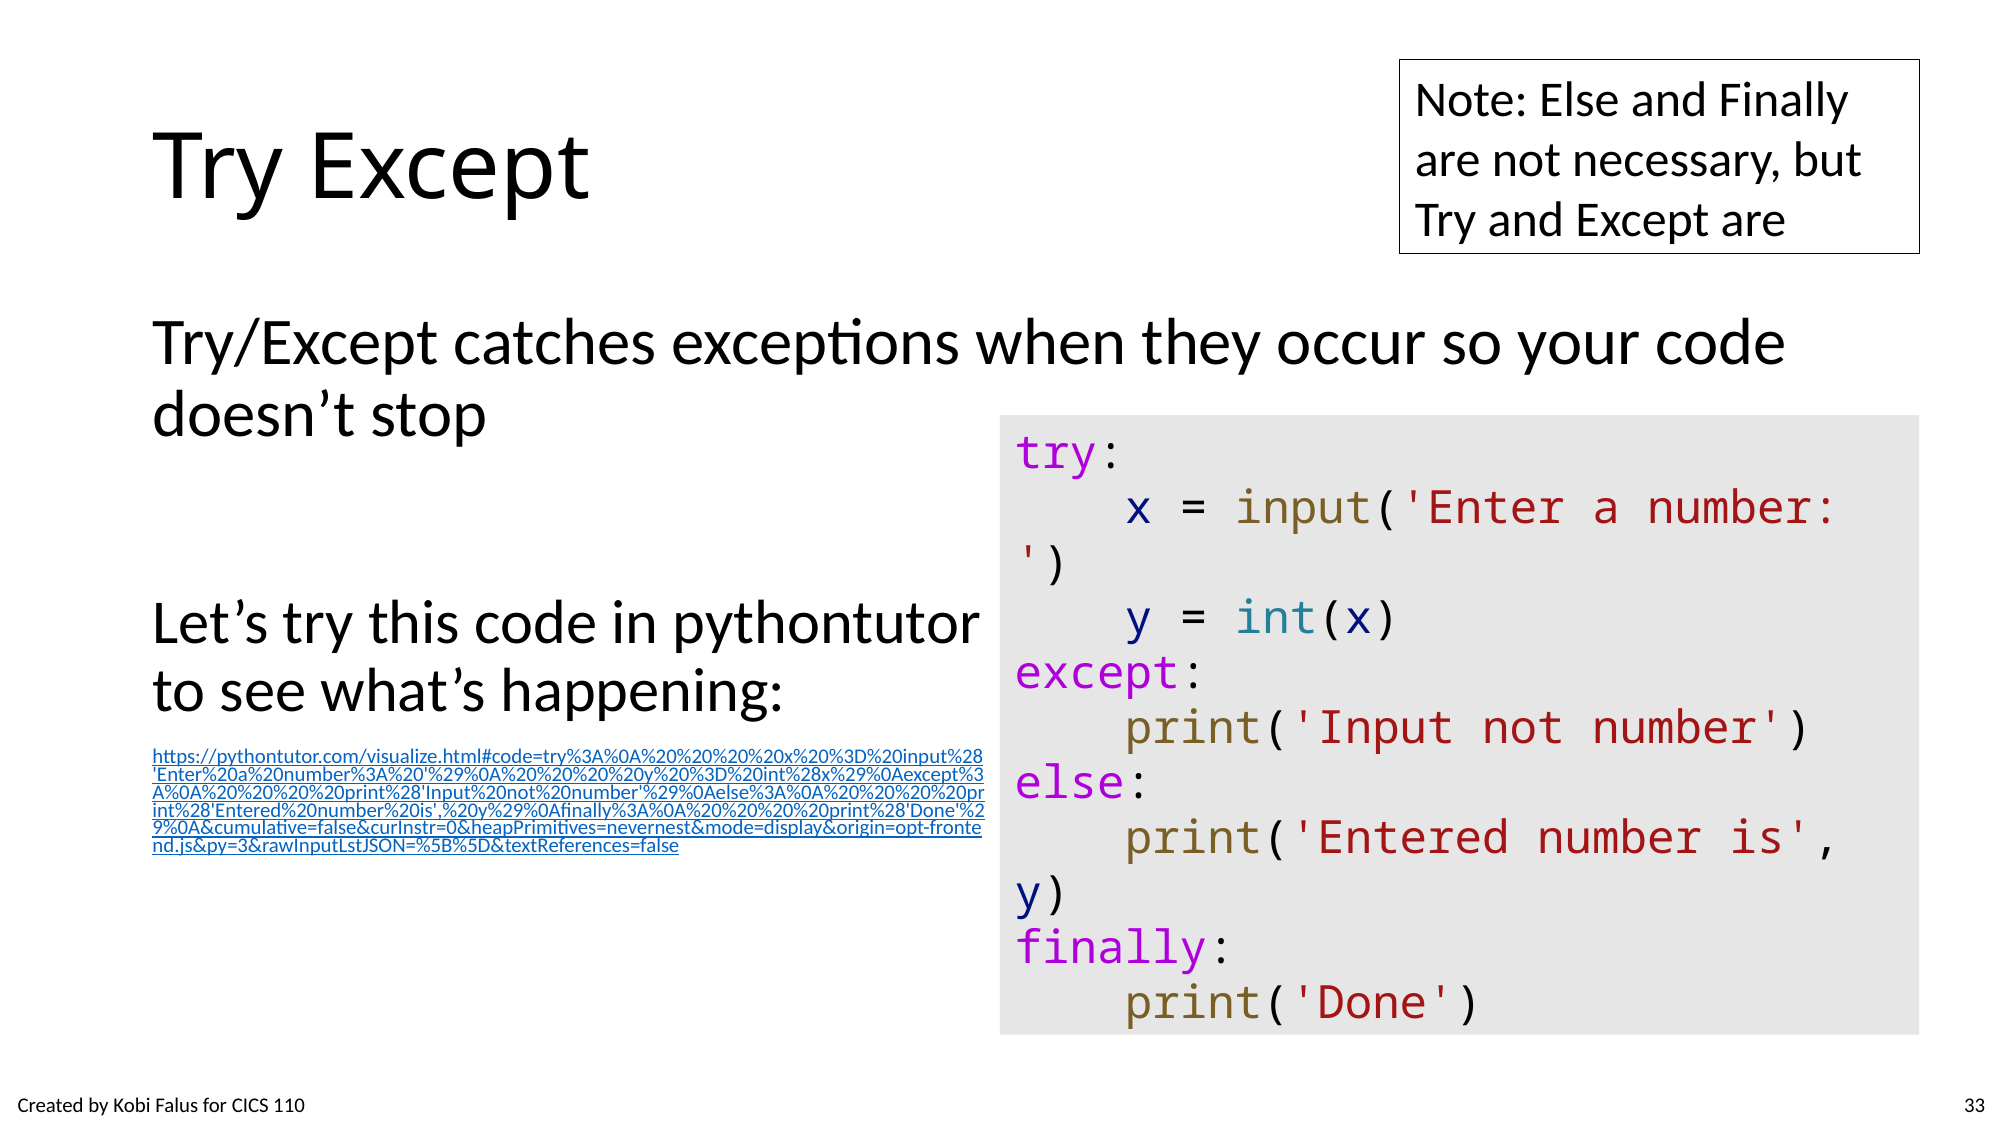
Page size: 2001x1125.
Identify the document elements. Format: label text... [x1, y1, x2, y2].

text_box Let’s try this code in pythontutor to see what’s happening: https://pythontutor.com/visualize.html#code=try%3A%0A%20%20%20%20x%20%3D%20input%28'Enter%20a%20number%3A%20'%29%0A%20%20%20%20y%20%3D%20int%28x%29%0Aexcept%3A%0A%20%20%20%20print%28'Input%20not%20number'%29%0Aelse%3A%0A%20%20%20%20print%28'Entered%20number%20is',%20y%29%0Afinally%3A%0A%20%20%20%20print%28'Done'%29%0A&cumulative=false&curInstr=0&heapPrimitives=nevernest&mode=display&origin=opt-frontend.js&py=3&rawInputLstJSON=%5B%5D&textReferences=false [137, 486, 1000, 999]
text_box try: x = input('Enter a number: ') y = int(x) except: print('Input not number') else: print('Entered number is', y) finally: print('Done') [999, 415, 1920, 1035]
list Try/Except catches exceptions when they occur so your code doesn’t stop [137, 299, 1863, 467]
title Try Except [137, 59, 1863, 278]
text_box Note: Else and Finally are not necessary, but Try and Except are [1399, 59, 1920, 254]
